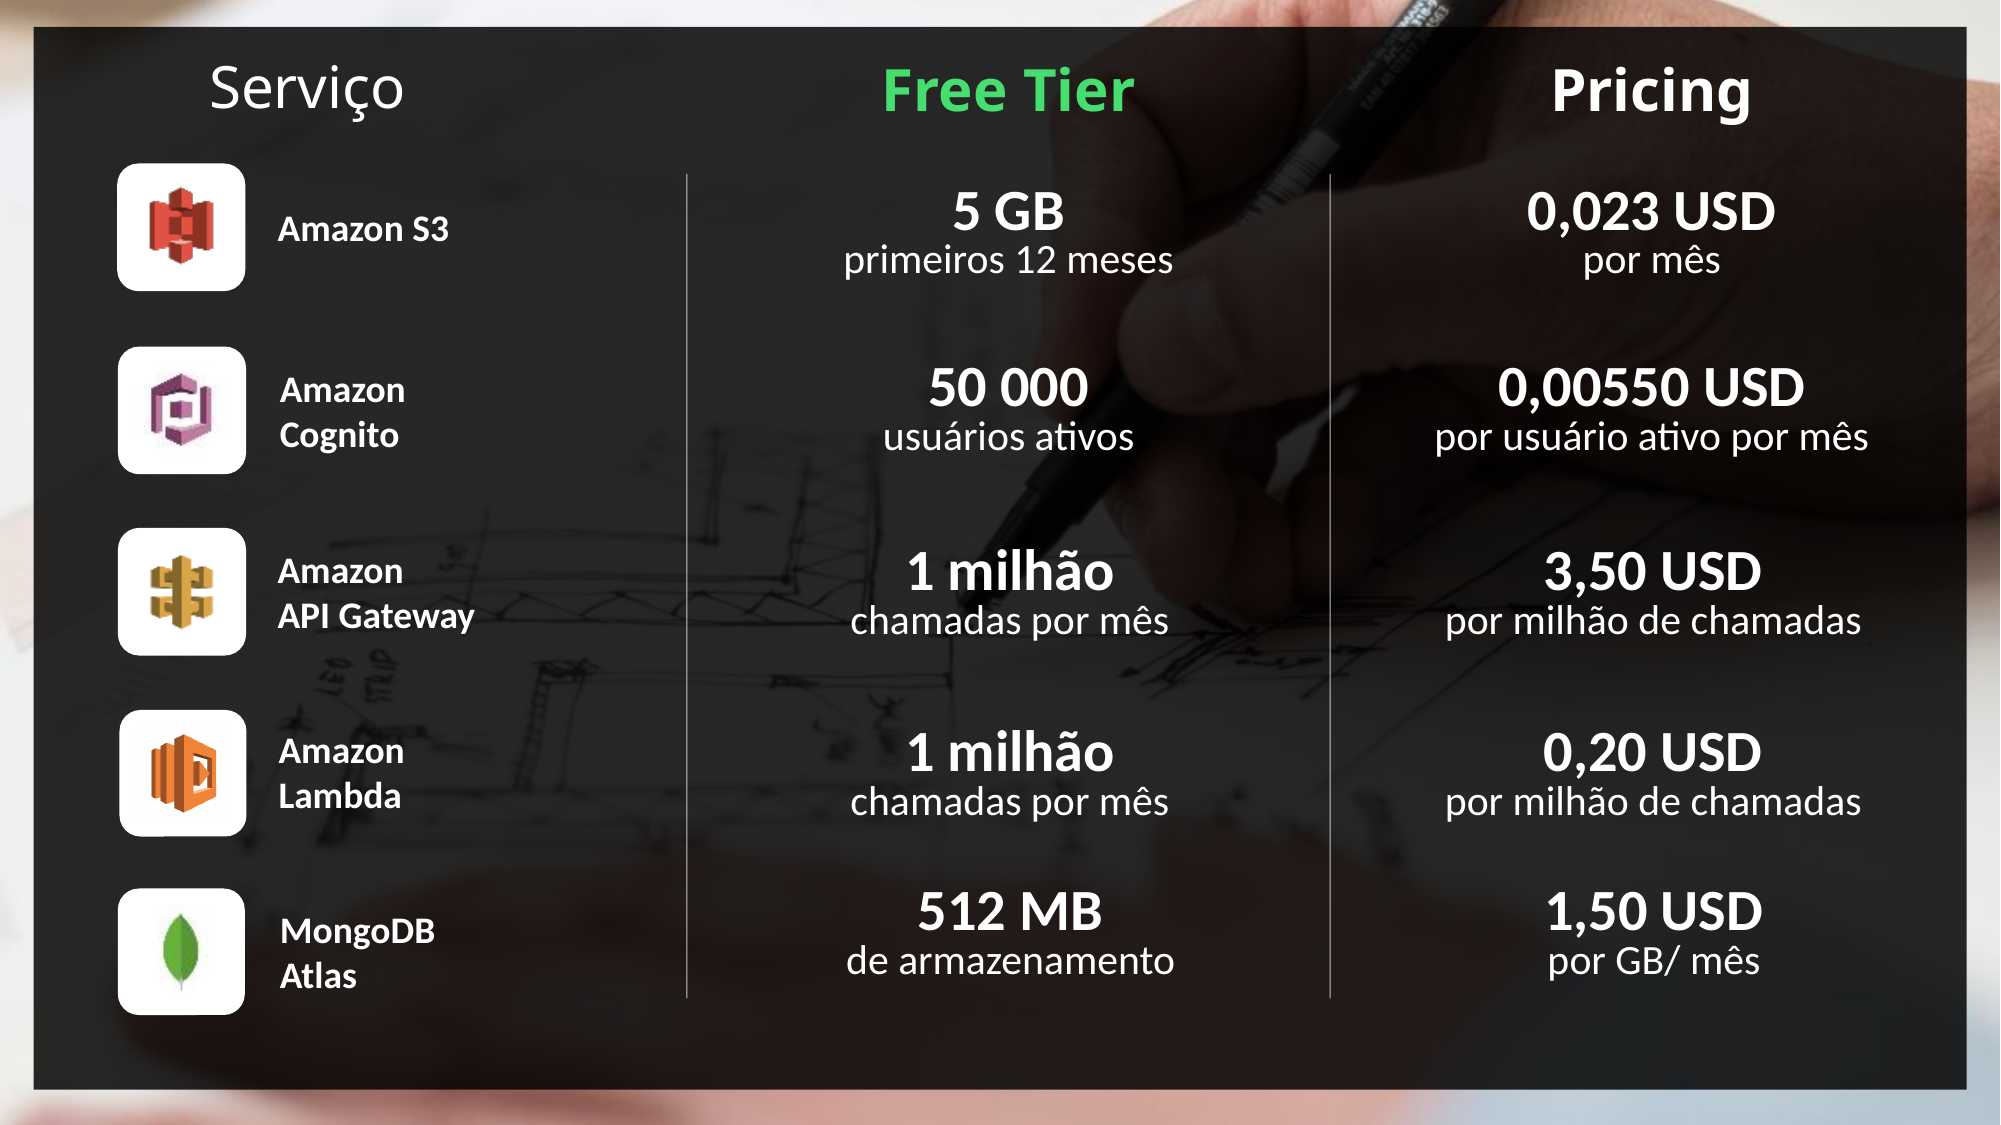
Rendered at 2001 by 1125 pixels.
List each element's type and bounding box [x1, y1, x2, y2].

text_box [117, 346, 247, 475]
text_box [117, 888, 245, 1016]
text_box [117, 527, 247, 656]
text_box [119, 709, 247, 837]
text_box [117, 163, 246, 292]
picture [0, 0, 2000, 1125]
